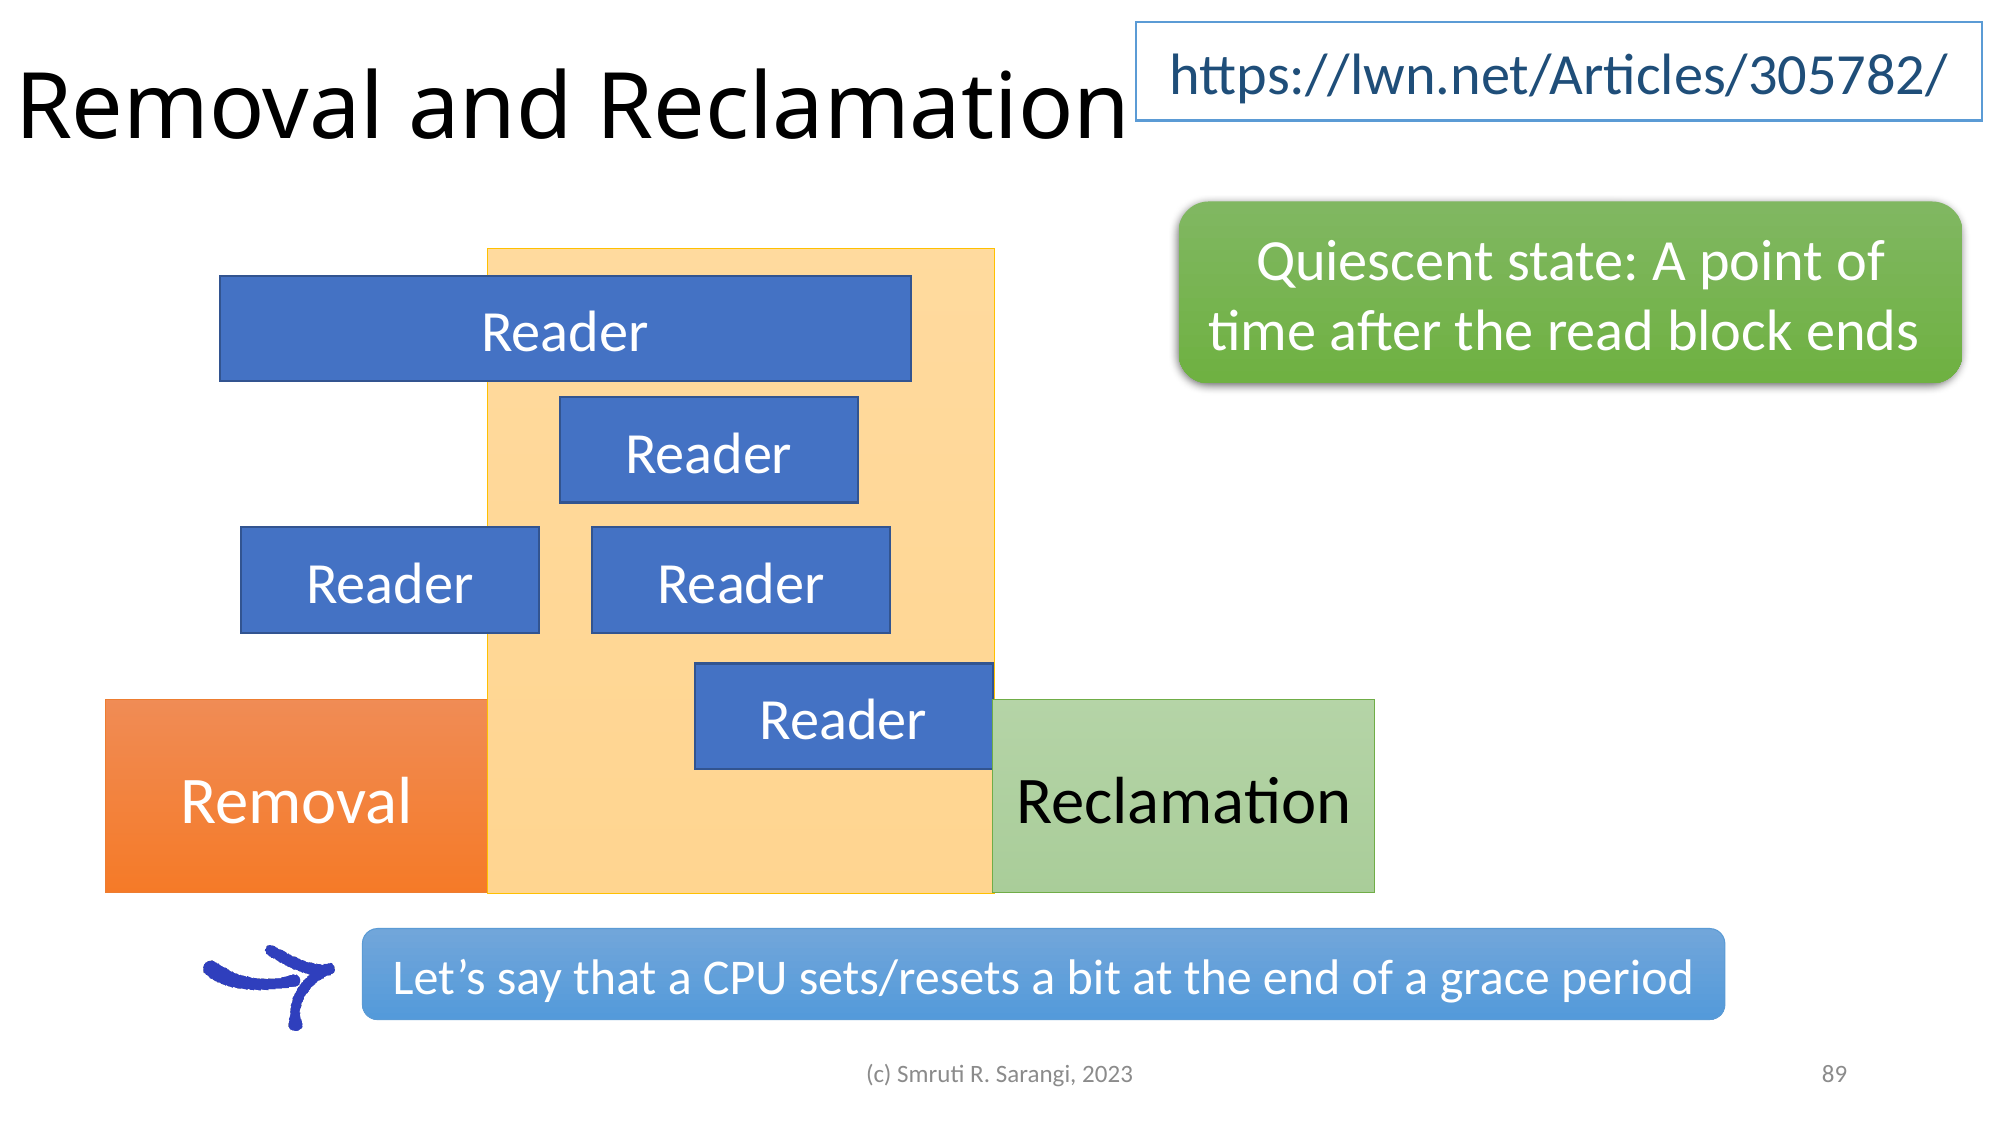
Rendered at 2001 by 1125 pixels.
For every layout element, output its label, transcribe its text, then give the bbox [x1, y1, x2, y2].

text_box https://lwn.net/Articles/305782/ [1135, 21, 1983, 122]
text_box Reader [240, 526, 540, 634]
footer (c) Smruti R. Sarangi, 2023 [662, 1042, 1338, 1103]
slide_number 89 [1412, 1042, 1863, 1103]
text_box Let’s say that a CPU sets/resets a bit at the end of a grace period [361, 927, 1726, 1021]
title Removal and Reclamation [0, 0, 1725, 218]
text_box Reader [219, 275, 912, 382]
picture [186, 904, 355, 1073]
text_box Reader [694, 662, 994, 770]
text_box [487, 248, 995, 894]
text_box Reclamation [992, 699, 1375, 893]
text_box Reader [591, 526, 891, 634]
text_box Removal [105, 699, 487, 893]
text_box Quiescent state: A point of time after the read block ends [1178, 201, 1963, 384]
text_box Reader [559, 396, 859, 504]
